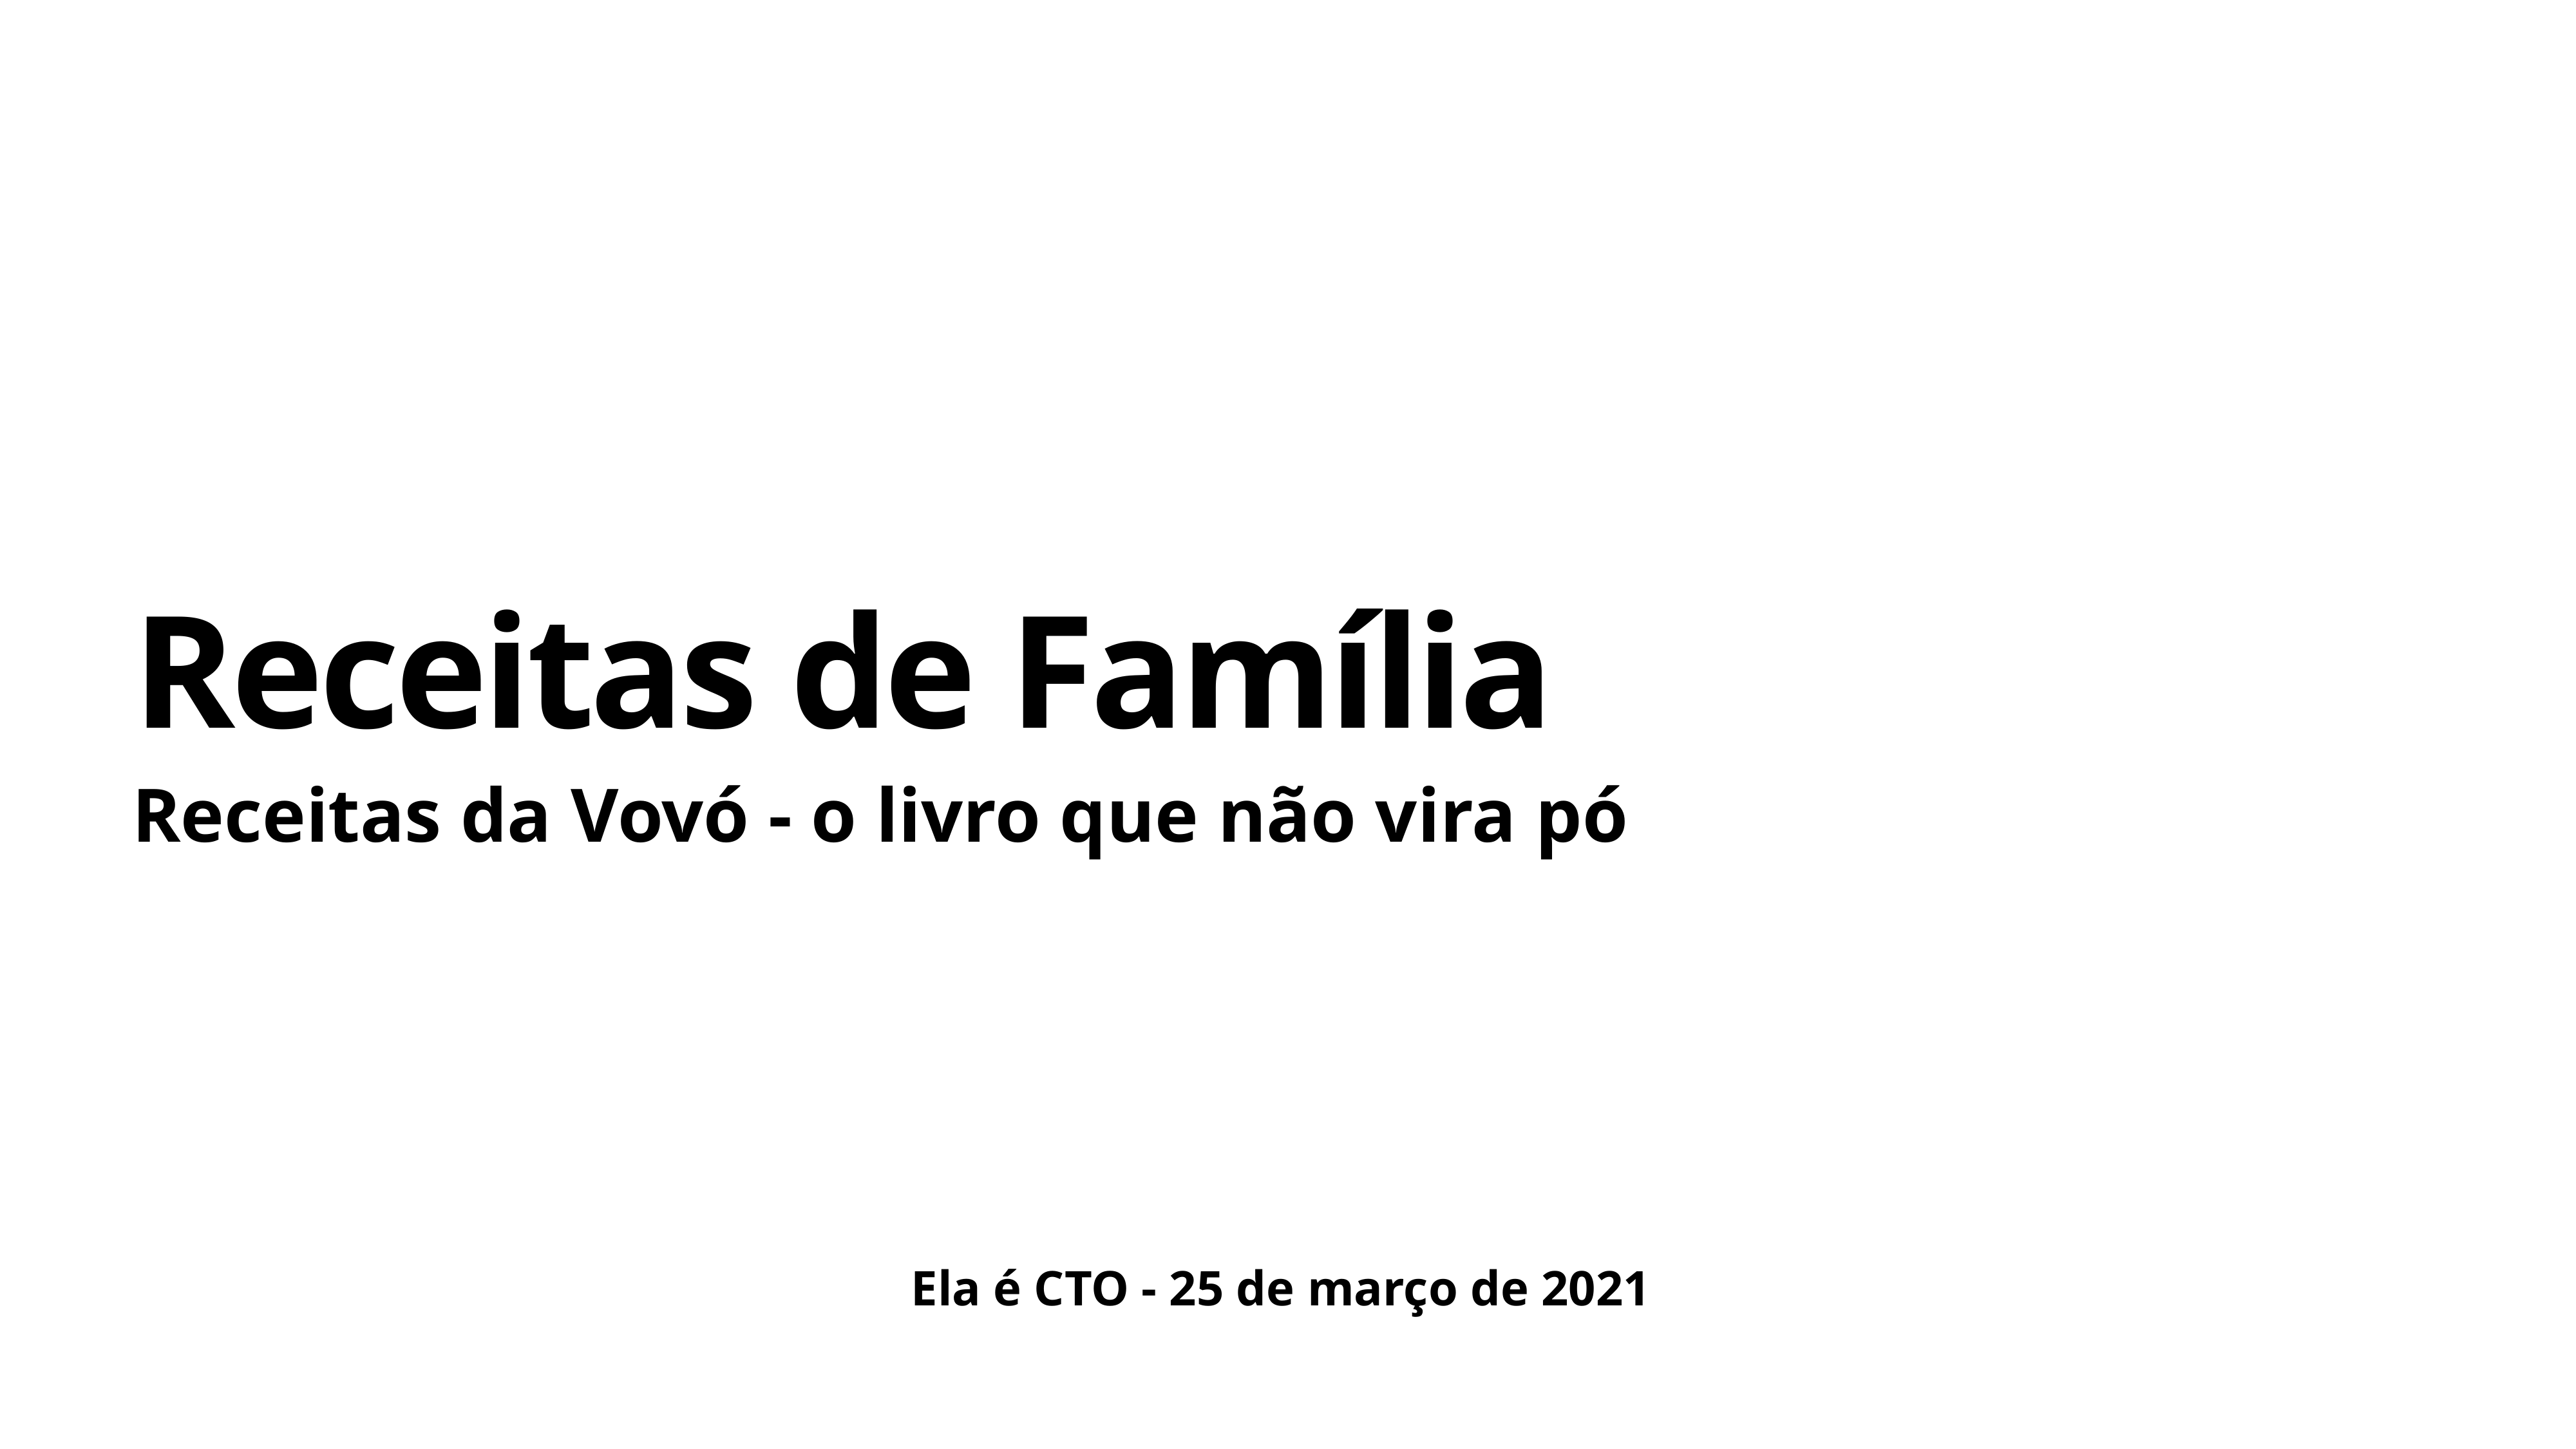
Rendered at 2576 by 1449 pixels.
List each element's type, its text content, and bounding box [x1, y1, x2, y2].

list Ela é CTO - 25 de março de 2021 [126, 1252, 2448, 1321]
title Receitas de Família [127, 271, 2449, 764]
text_box Receitas da Vovó - o livro que não vira pó [127, 762, 2448, 965]
